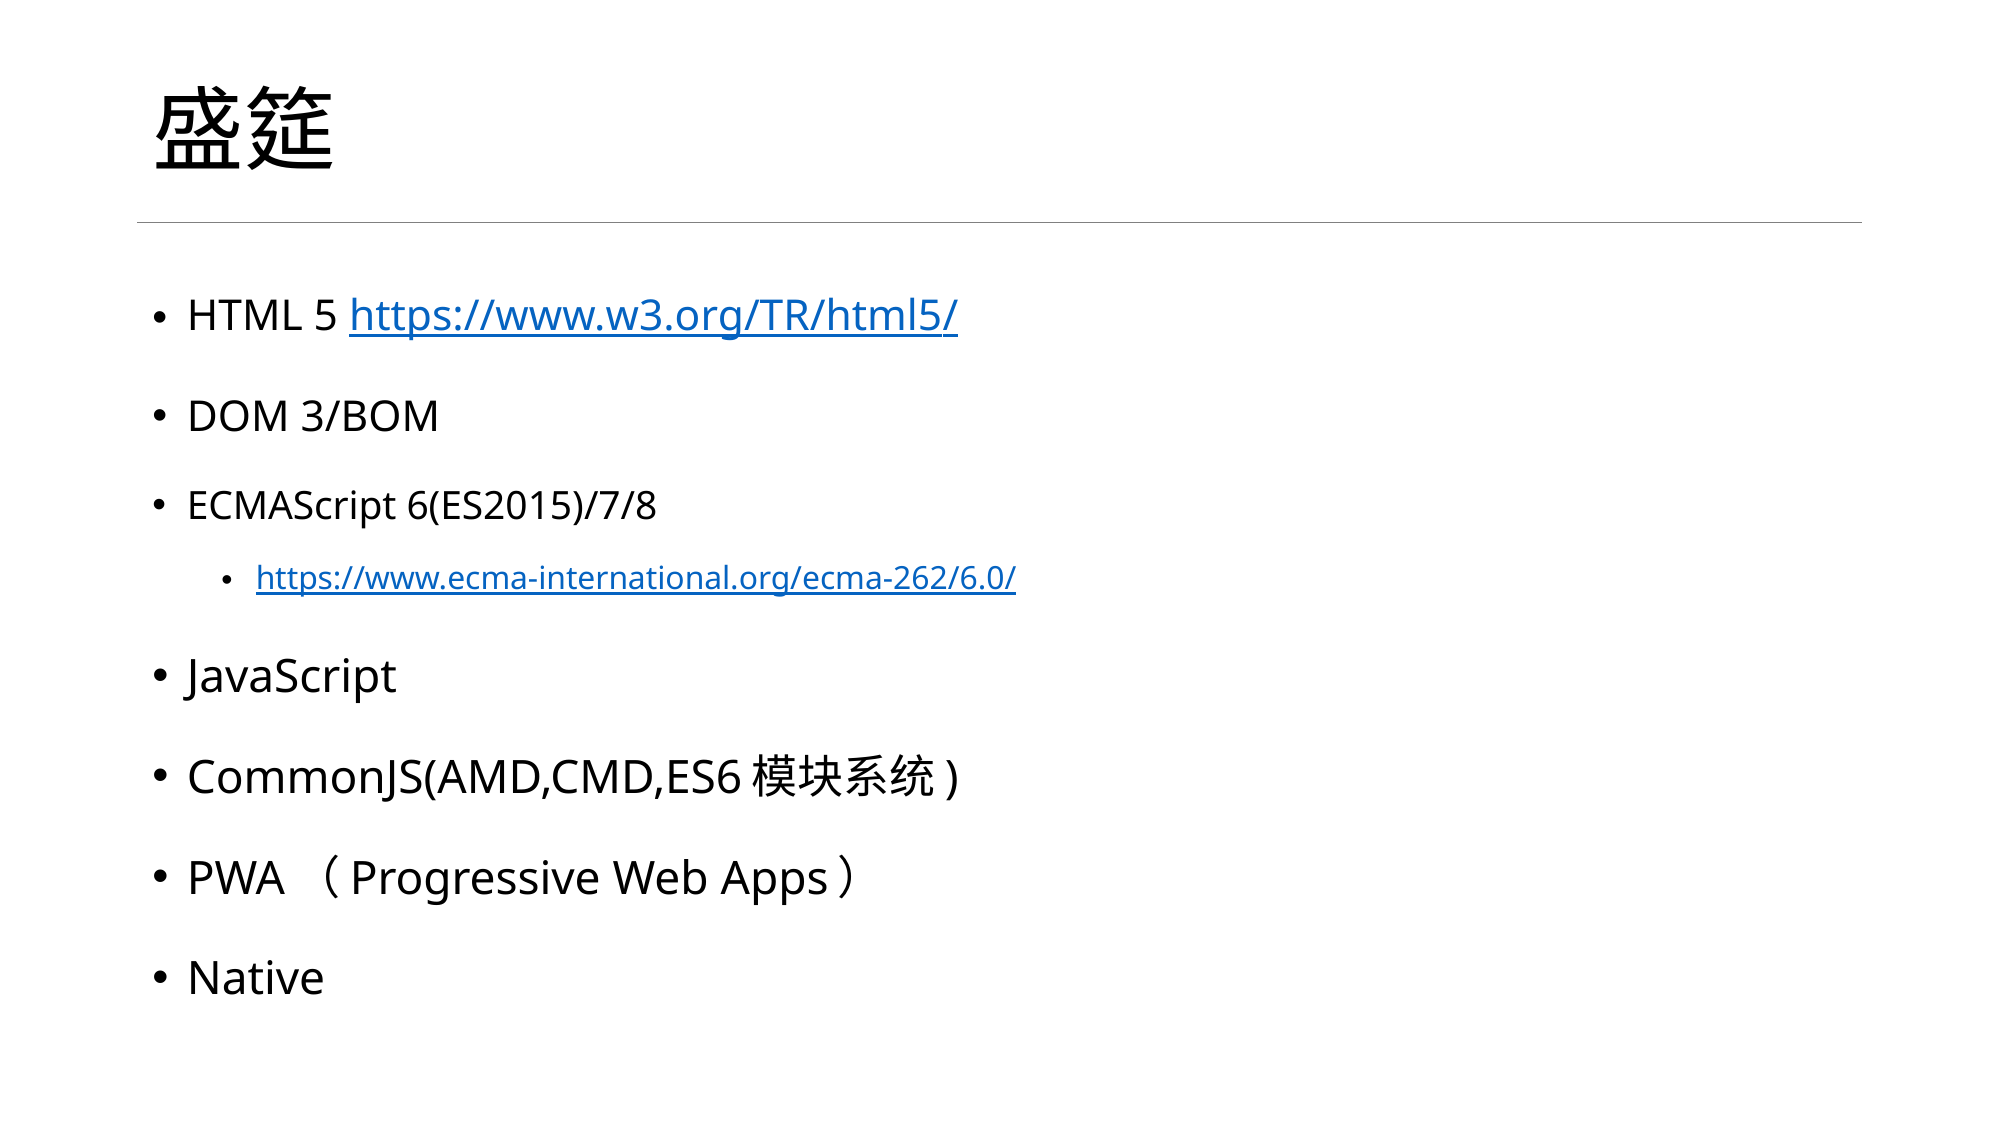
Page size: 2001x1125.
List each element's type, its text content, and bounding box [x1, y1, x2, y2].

title 盛筵 [137, 44, 1863, 223]
list HTML 5 https://www.w3.org/TR/html5/ DOM 3/BOM ECMAScript 6(ES2015)/7/8 https://www.ecma-international.org/ecma-262/6.0/ JavaScript CommonJS(AMD,CMD,ES6模块系统) PWA（Progressive Web Apps） Native [137, 251, 1863, 1014]
